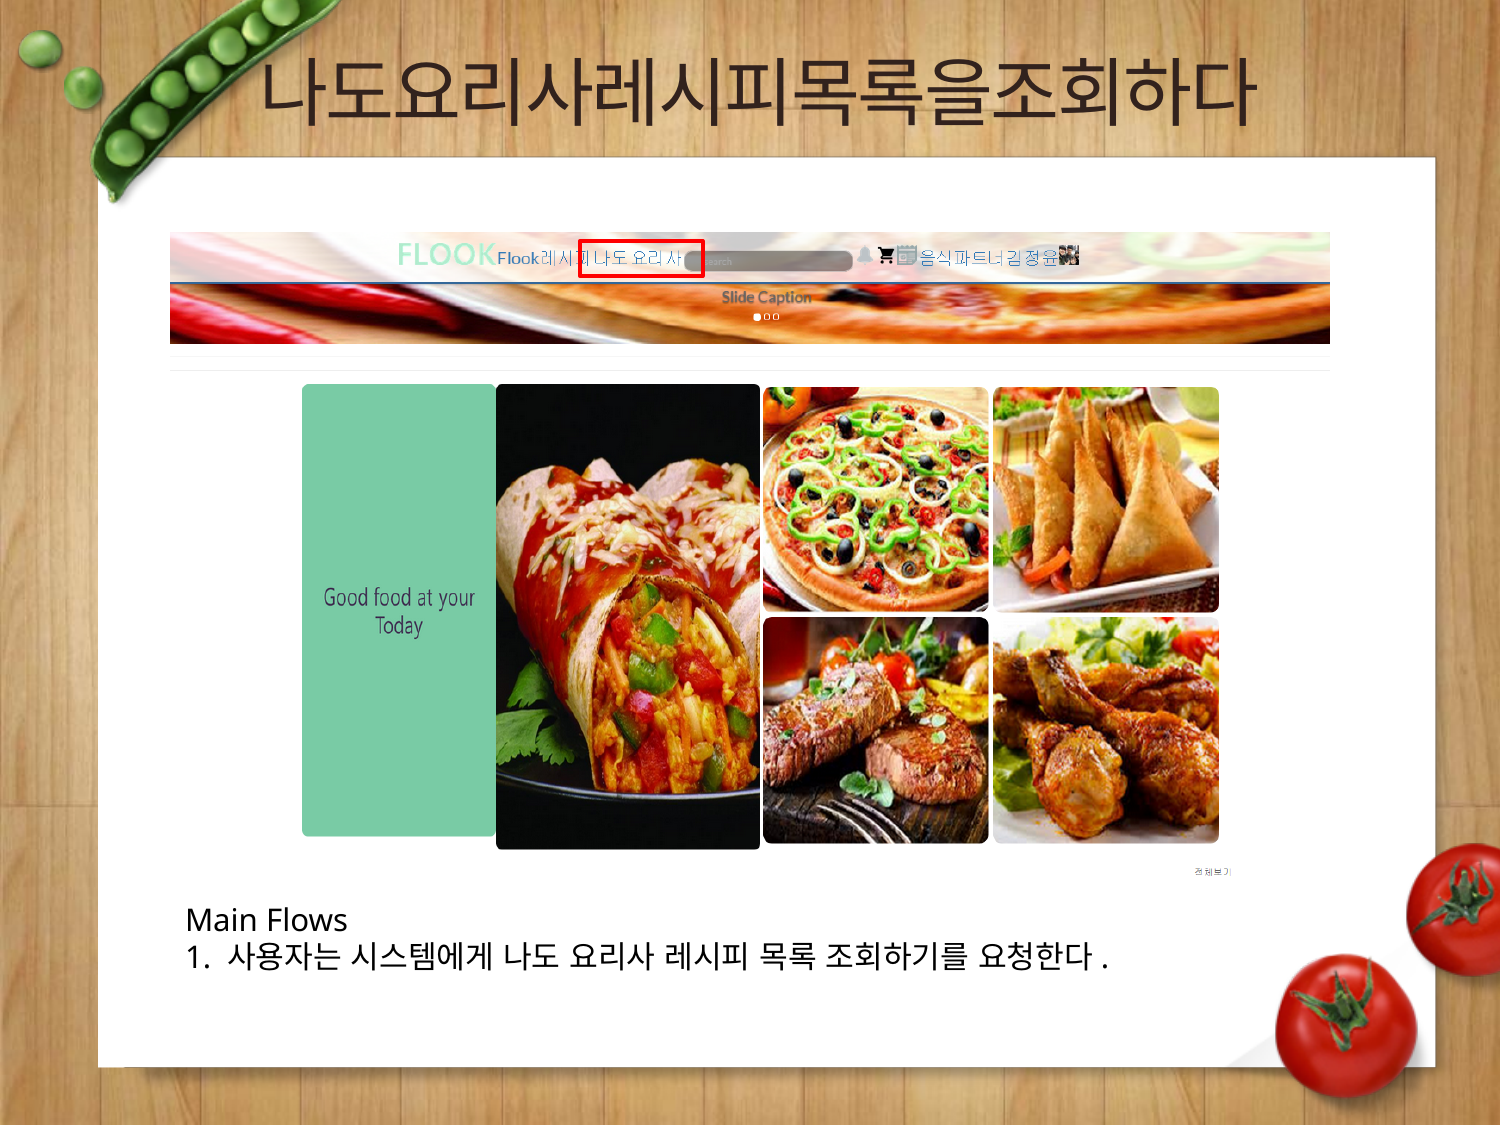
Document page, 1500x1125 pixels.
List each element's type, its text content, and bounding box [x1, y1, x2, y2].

text_box 나도요리사레시피목록을조회하다 [385, 30, 1435, 147]
picture [0, 0, 1500, 1125]
